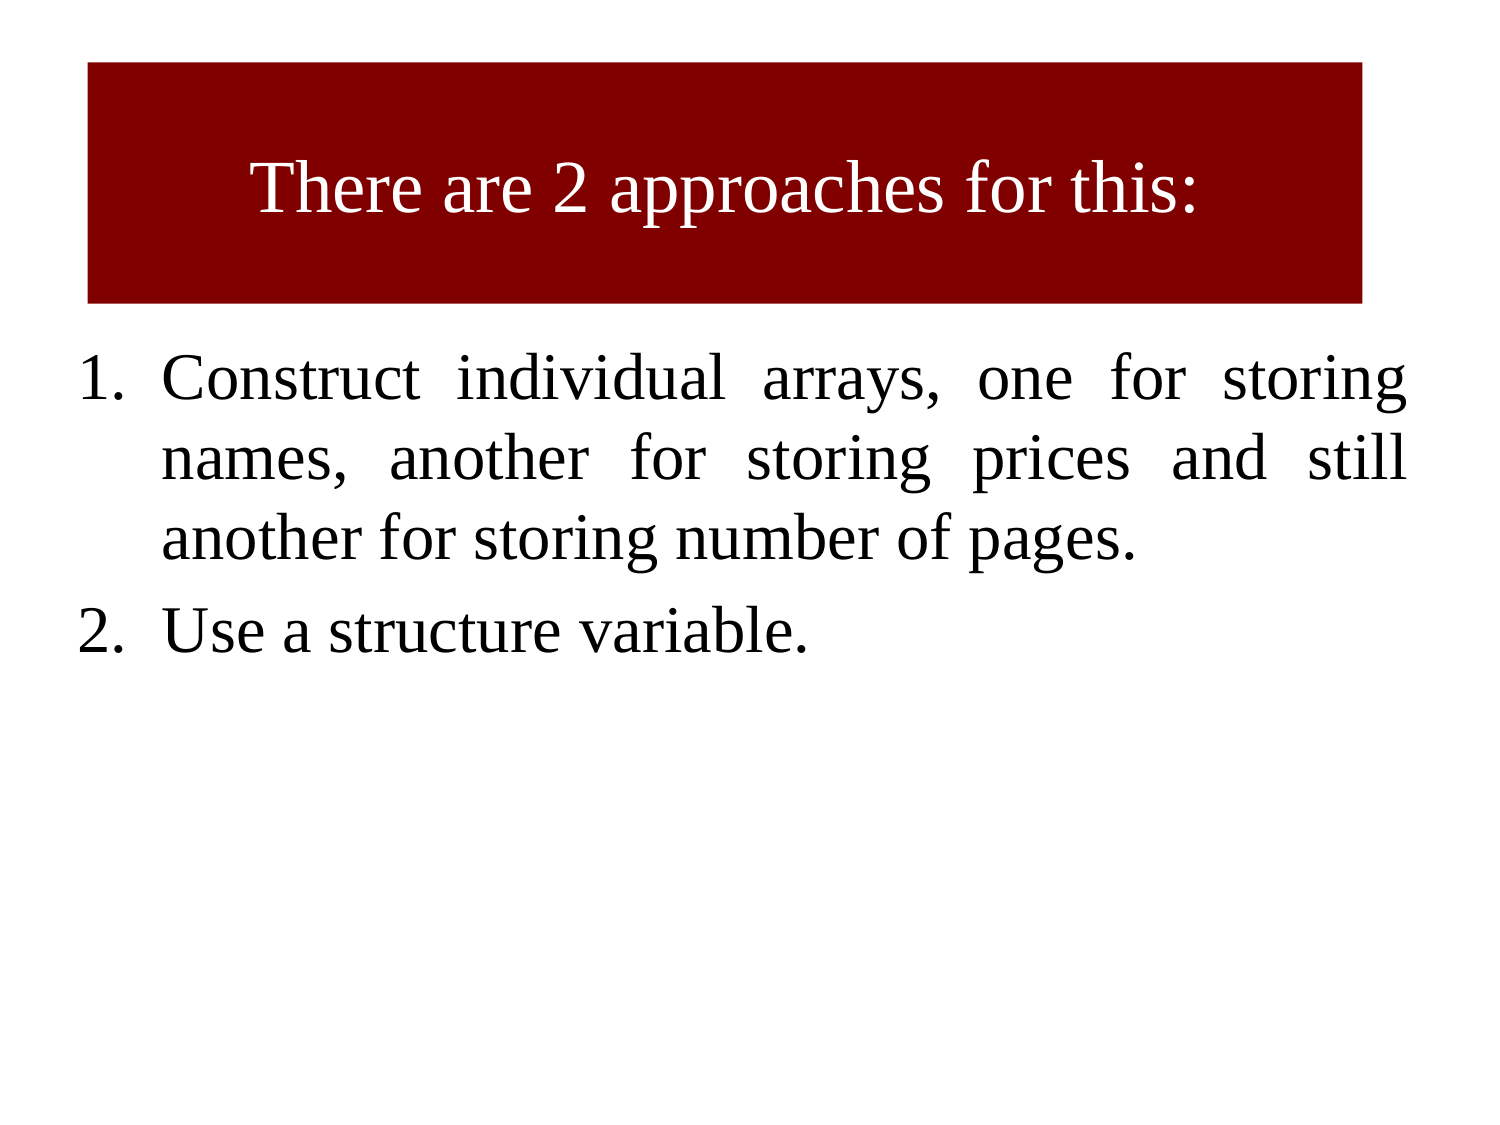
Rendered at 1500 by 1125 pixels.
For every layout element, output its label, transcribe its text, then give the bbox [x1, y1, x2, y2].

subtitle Construct individual arrays, one for storing names, another for storing prices and still another for storing number of pages. Use a structure variable. [62, 324, 1426, 926]
title There are 2 approaches for this: [87, 62, 1363, 304]
